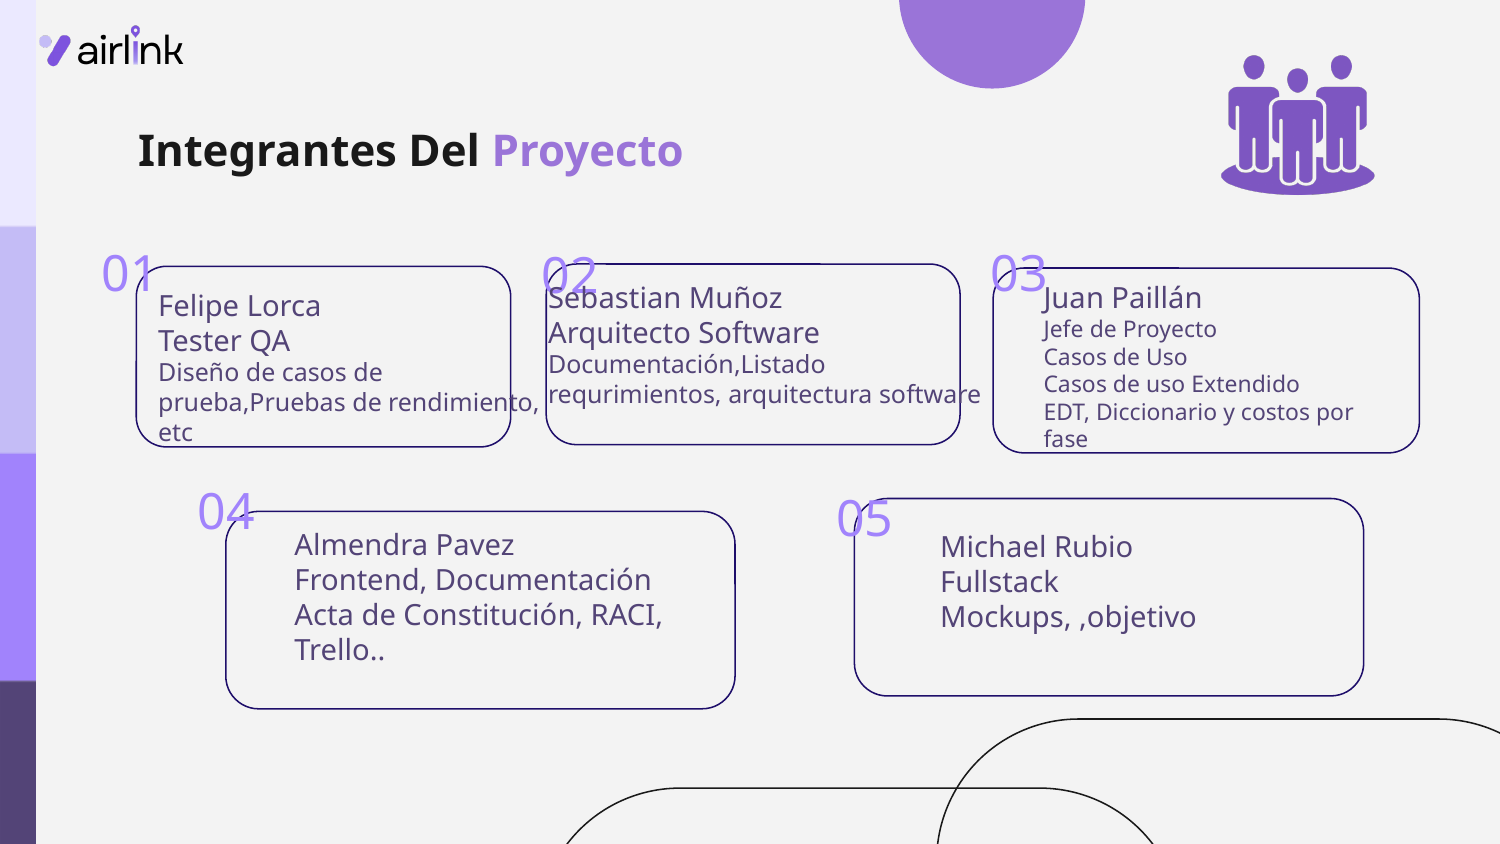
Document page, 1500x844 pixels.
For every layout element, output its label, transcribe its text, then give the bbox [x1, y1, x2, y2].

title Integrantes Del Proyecto [123, 107, 1129, 202]
text_box 05 [787, 456, 942, 577]
text_box Felipe Lorca Tester QA Diseño de casos de prueba,Pruebas de rendimiento, etc [143, 271, 591, 447]
text_box 04 [148, 448, 304, 570]
text_box Michael Rubio Fullstack Mockups, ,objetivo [925, 513, 1312, 608]
text_box [207, 266, 492, 271]
text_box [136, 337, 143, 436]
text_box 02 [492, 207, 648, 271]
text_box Sebastian Muñoz Arquitecto Software Documentación,Listado requrimientos, arquitectura software [533, 264, 1009, 396]
text_box [854, 498, 1364, 696]
text_box Juan Paillán Jefe de Proyecto Casos de Uso Casos de uso Extendido EDT, Diccionario y costos por fase [1028, 264, 1416, 431]
text_box Almendra Pavez Frontend, Documentación Acta de Constitución, RACI, Trello.. [279, 511, 755, 709]
text_box [993, 284, 1420, 453]
text_box 01 [52, 205, 207, 337]
text_box [591, 396, 961, 445]
picture [0, 0, 198, 844]
picture [1207, 42, 1387, 209]
text_box [225, 570, 279, 709]
text_box 03 [941, 205, 1097, 337]
